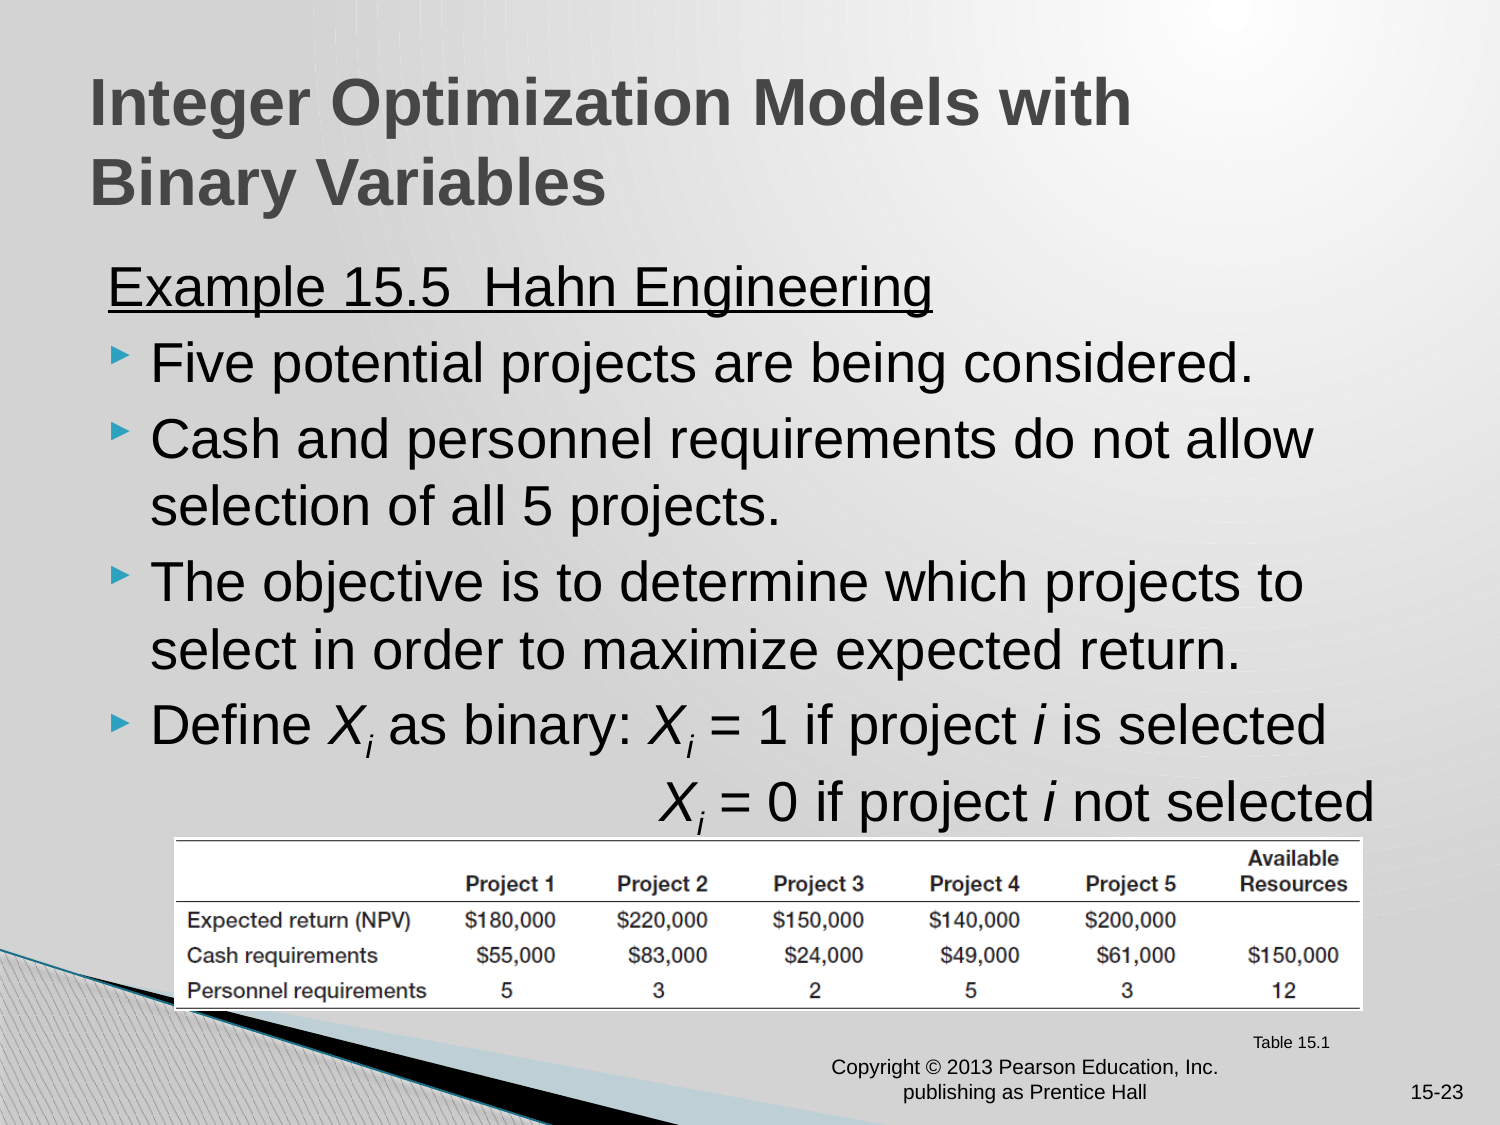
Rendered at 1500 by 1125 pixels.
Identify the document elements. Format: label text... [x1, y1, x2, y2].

list Example 15.5 Hahn Engineering Five potential projects are being considered. Cash and personnel requirements do not allow selection of all 5 projects. The objective is to determine which projects to select in order to maximize expected return. Define Xi as binary: Xi = 1 if project i is selected Xi = 0 if project i not selected [74, 242, 1426, 986]
text_box Table 15.1 [1238, 1024, 1346, 1060]
text_box [1275, 1025, 1388, 1086]
footer Copyright © 2013 Pearson Education, Inc. publishing as Prentice Hall [812, 1051, 1238, 1112]
slide_number 15-23 [1362, 1051, 1479, 1112]
picture [174, 837, 1363, 1011]
title Integer Optimization Models with Binary Variables [75, 45, 1425, 233]
